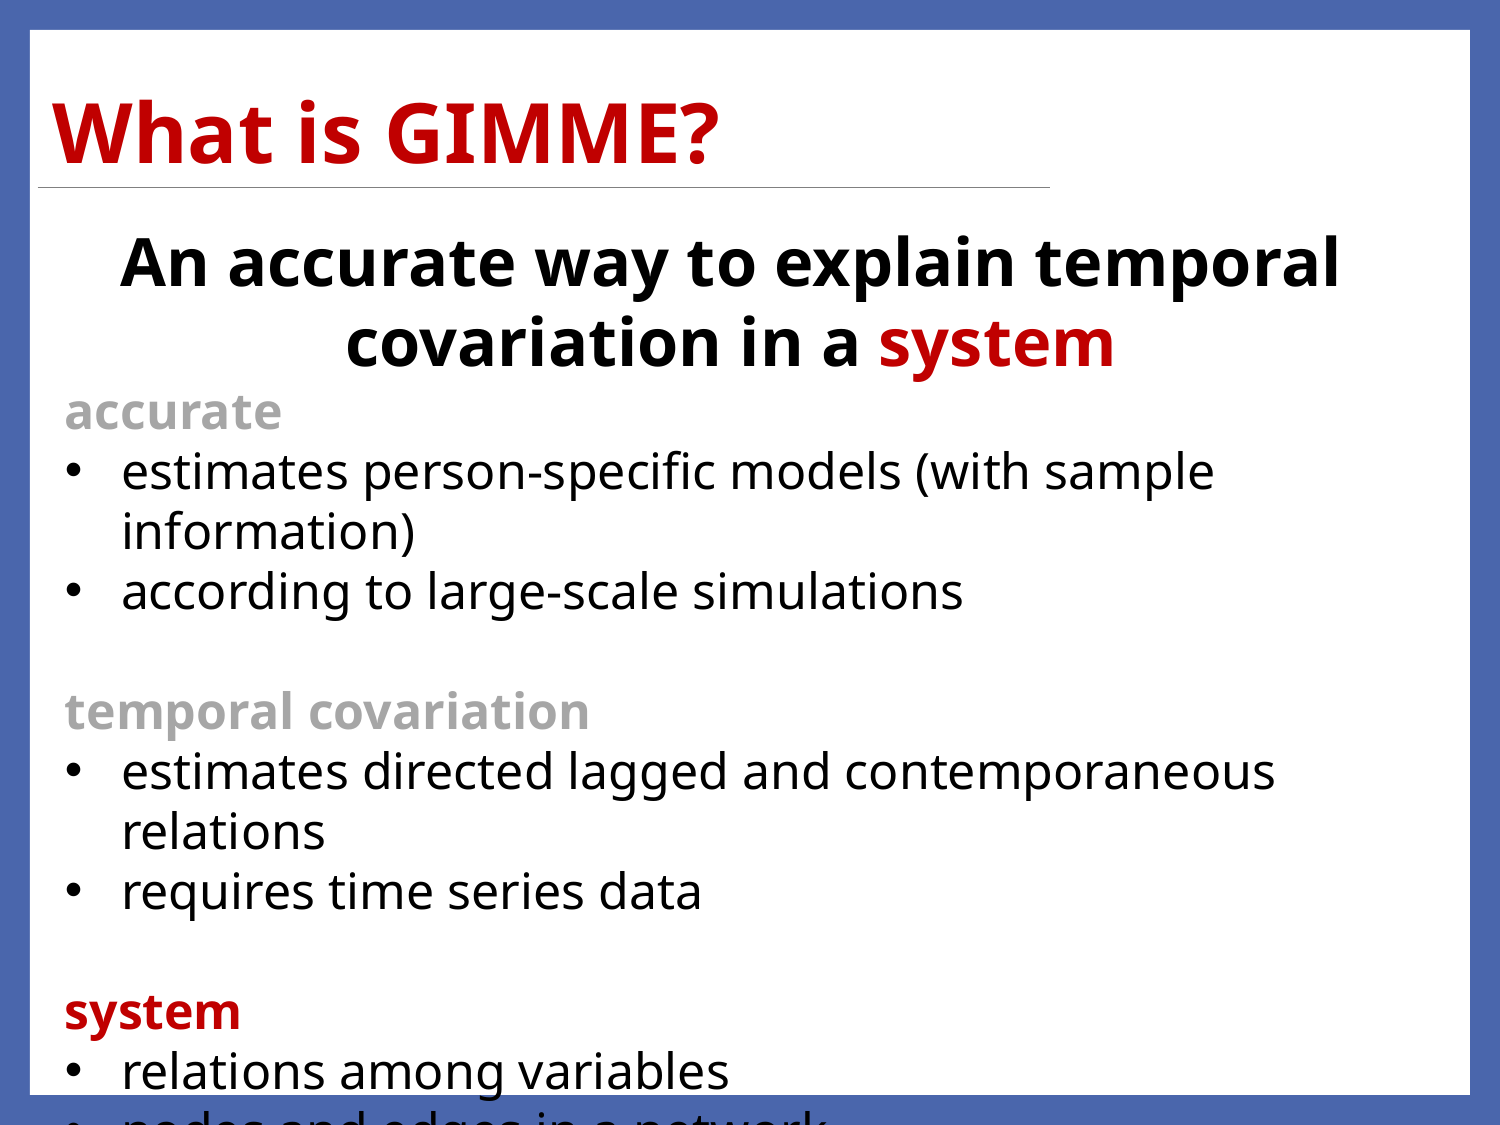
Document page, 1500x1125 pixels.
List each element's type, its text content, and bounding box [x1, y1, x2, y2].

title What is GIMME? [37, 24, 1253, 248]
text_box An accurate way to explain temporal covariation in a system accurate estimates person-specific models (with sample information) according to large-scale simulations temporal covariation estimates directed lagged and contemporaneous relations requires time series data system relations among variables nodes and edges in a network [49, 212, 1413, 1125]
